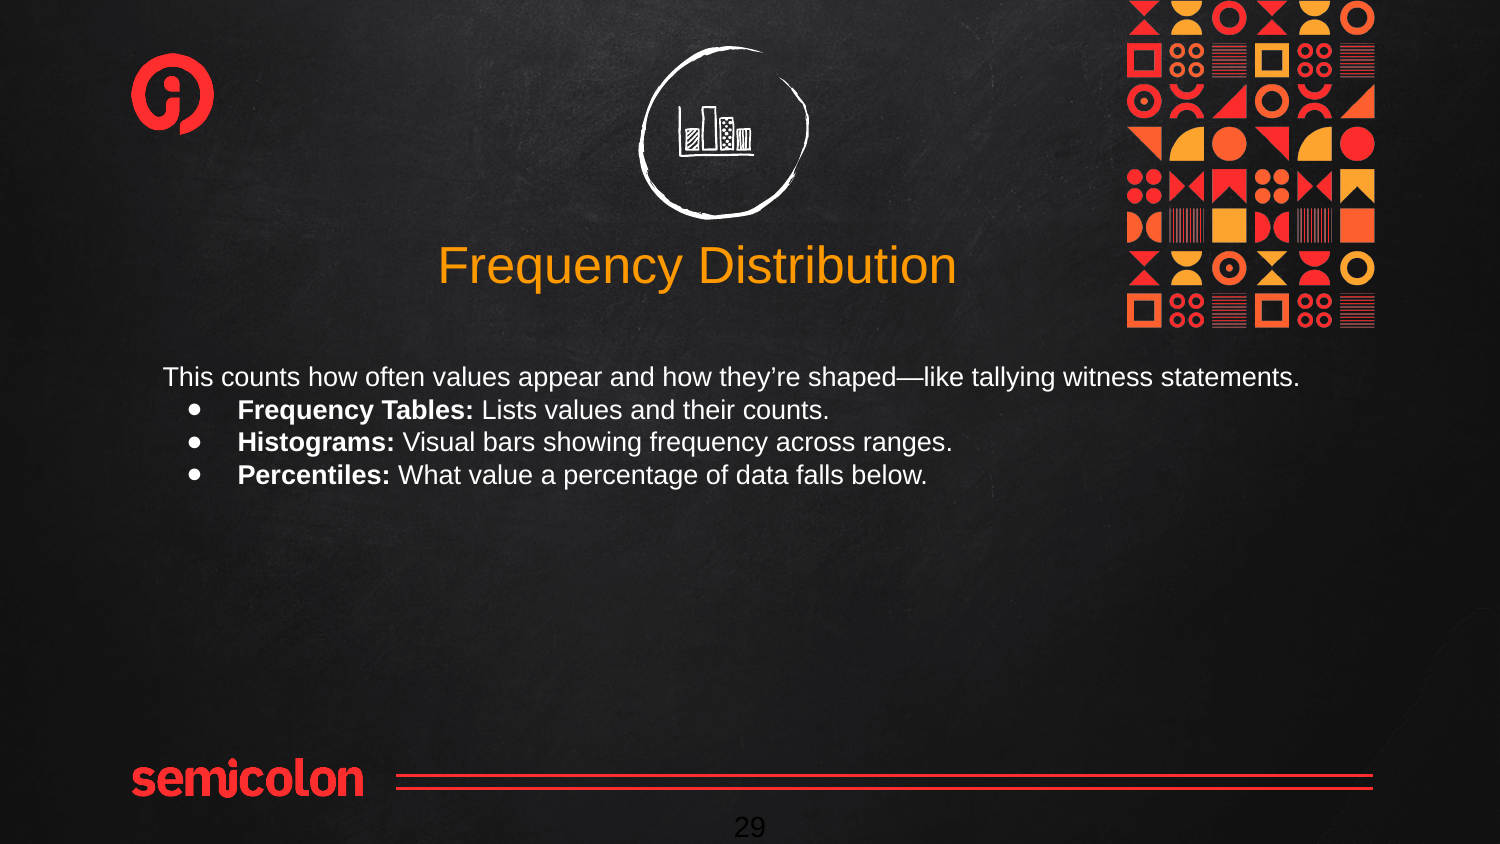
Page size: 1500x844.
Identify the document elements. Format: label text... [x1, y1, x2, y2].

text_box [678, 106, 755, 157]
text_box This counts how often values appear and how they’re shaped—like tallying witness statements. Frequency Tables: Lists values and their counts. Histograms: Visual bars showing frequency across ranges. Percentiles: What value a percentage of data falls below. [147, 312, 1378, 738]
picture [0, 0, 1500, 844]
slide_number ‹#› [705, 792, 795, 844]
title [659, 8, 841, 127]
text_box [638, 85, 809, 216]
text_box Frequency Distribution [347, 216, 1097, 307]
